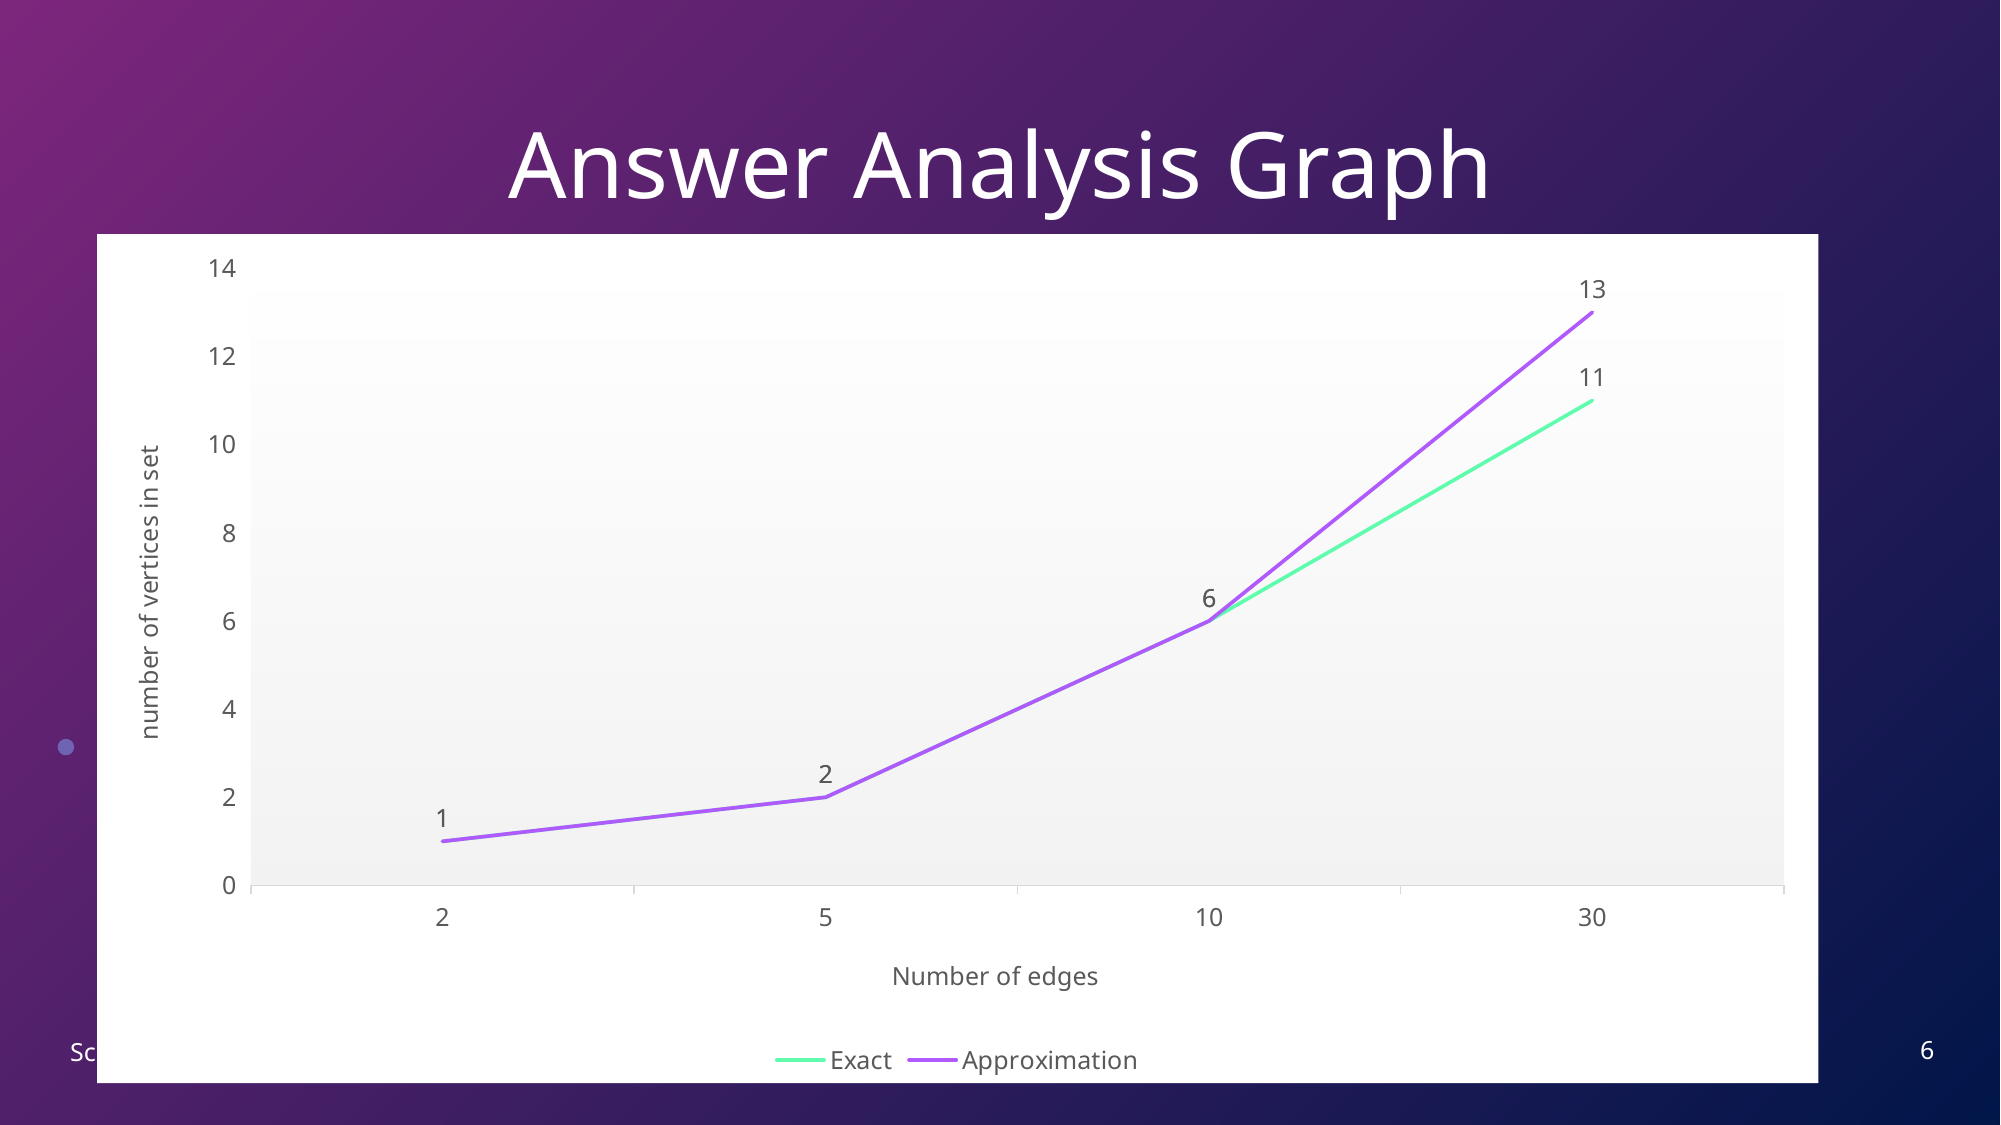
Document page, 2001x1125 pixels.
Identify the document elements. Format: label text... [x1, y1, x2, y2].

chart [97, 234, 1819, 1083]
footer Scientific findings [55, 1023, 731, 1084]
title Answer Analysis Graph [139, 59, 1865, 278]
slide_number 6 [1819, 1021, 1950, 1082]
